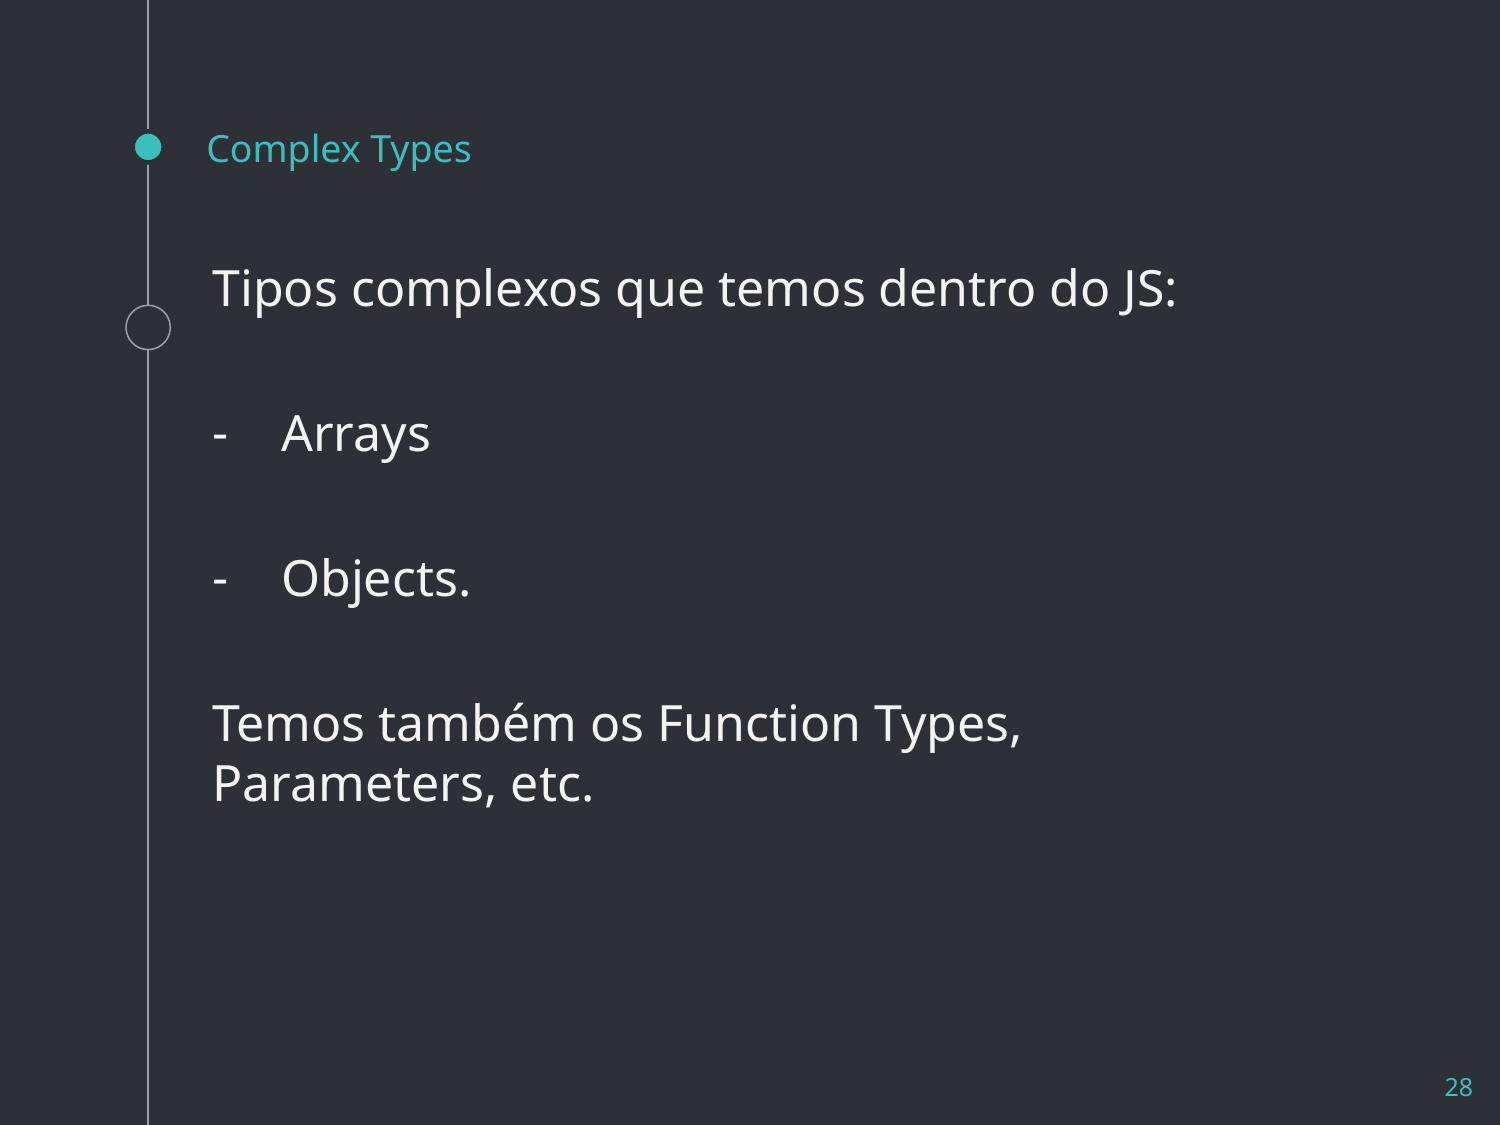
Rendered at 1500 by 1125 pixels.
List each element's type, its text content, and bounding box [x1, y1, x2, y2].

list Tipos complexos que temos dentro do JS: Arrays Objects. Temos também os Function Types, Parameters, etc. [191, 241, 1317, 1057]
title Complex Types [191, 109, 1317, 185]
slide_number 28 [1398, 1056, 1489, 1125]
